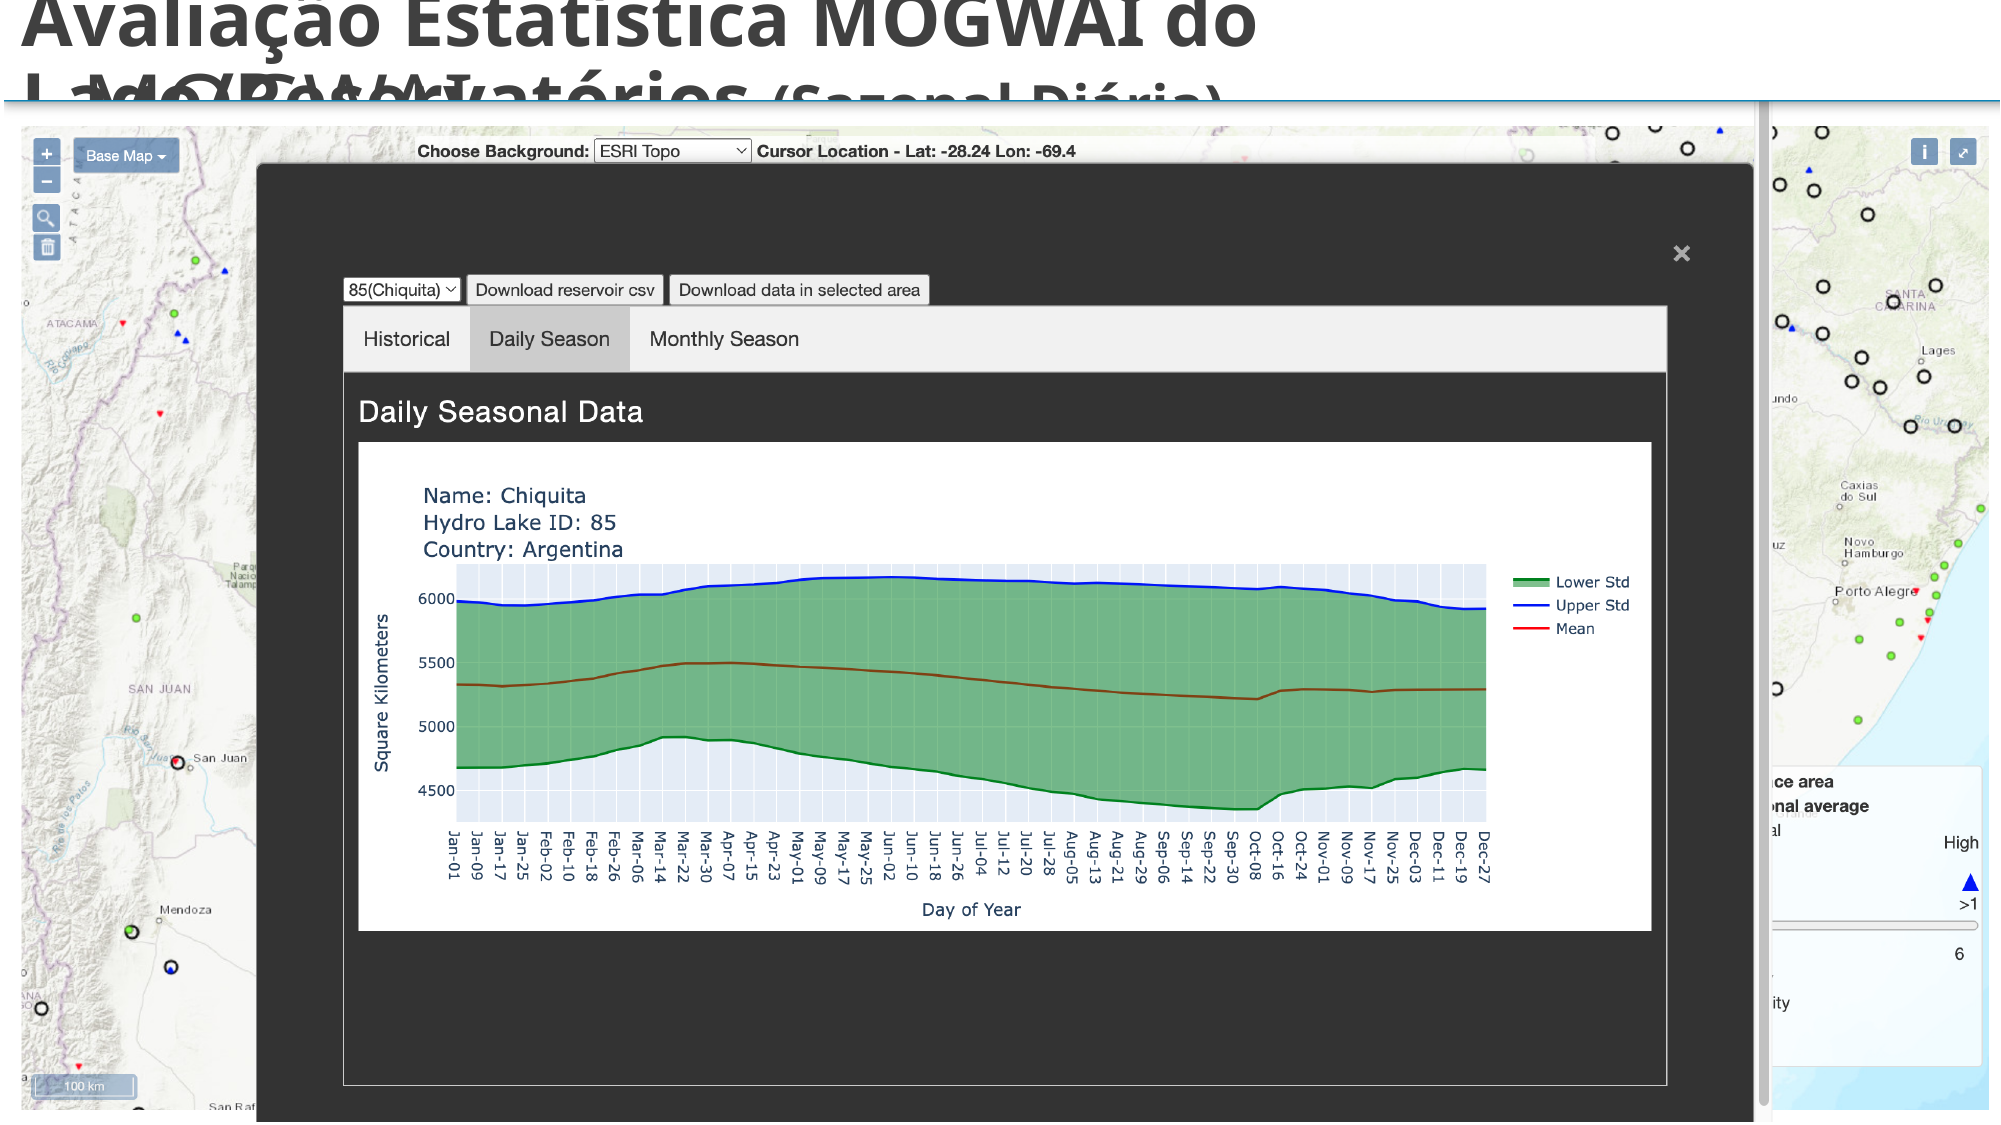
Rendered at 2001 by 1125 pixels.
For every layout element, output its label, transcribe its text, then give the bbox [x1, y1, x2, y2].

picture [4, 102, 2000, 1122]
text_box Avaliação Estatística MOGWAI do Lago/Reservatórios (Sazonal Diária) [6, 0, 2000, 100]
